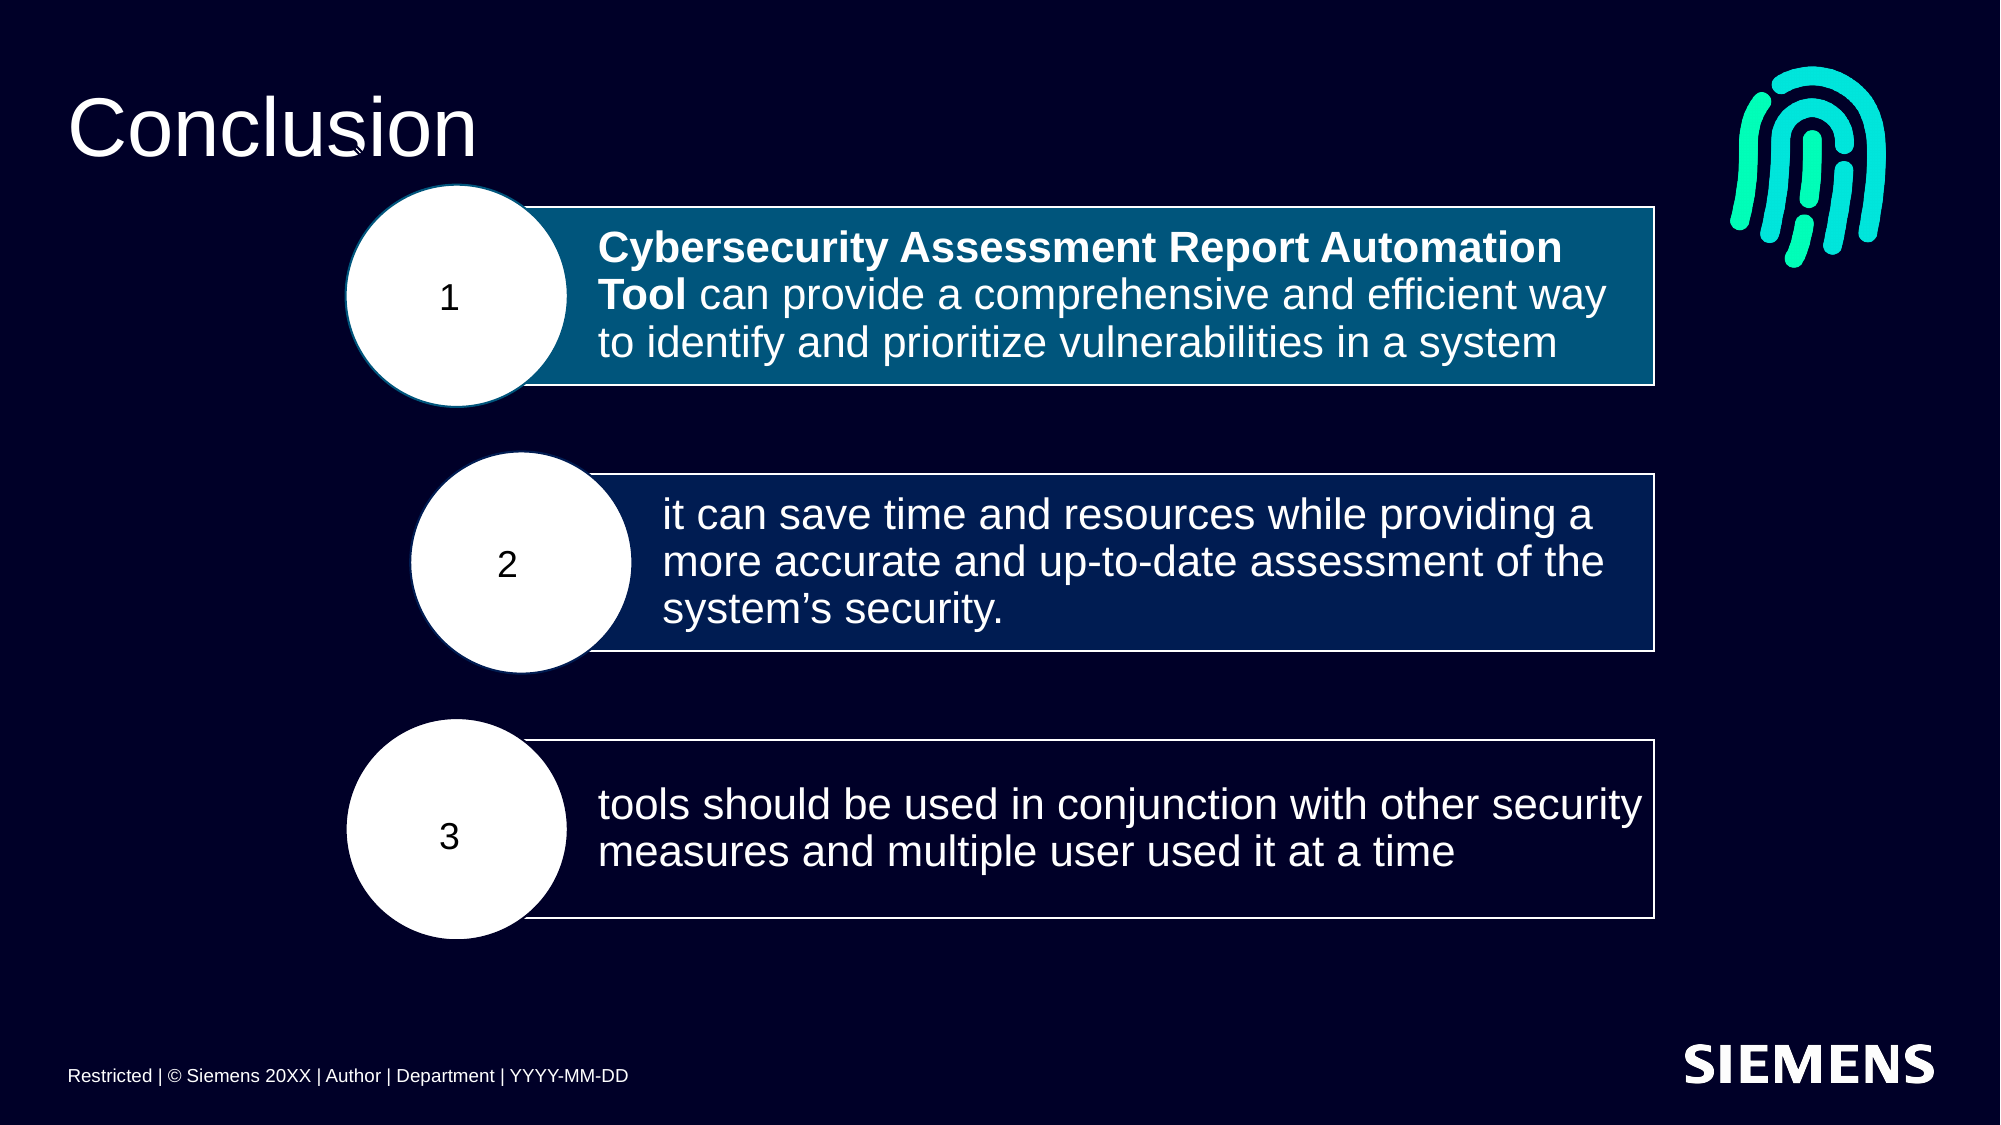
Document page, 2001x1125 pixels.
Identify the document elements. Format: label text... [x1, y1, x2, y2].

picture [1685, 1044, 1934, 1084]
title Conclusion [67, 71, 1592, 274]
footer Restricted | © Siemens 20XX | Author | Department | YYYY-MM-DD [67, 1035, 1592, 1125]
picture [1730, 65, 1886, 268]
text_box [333, 117, 1667, 1007]
